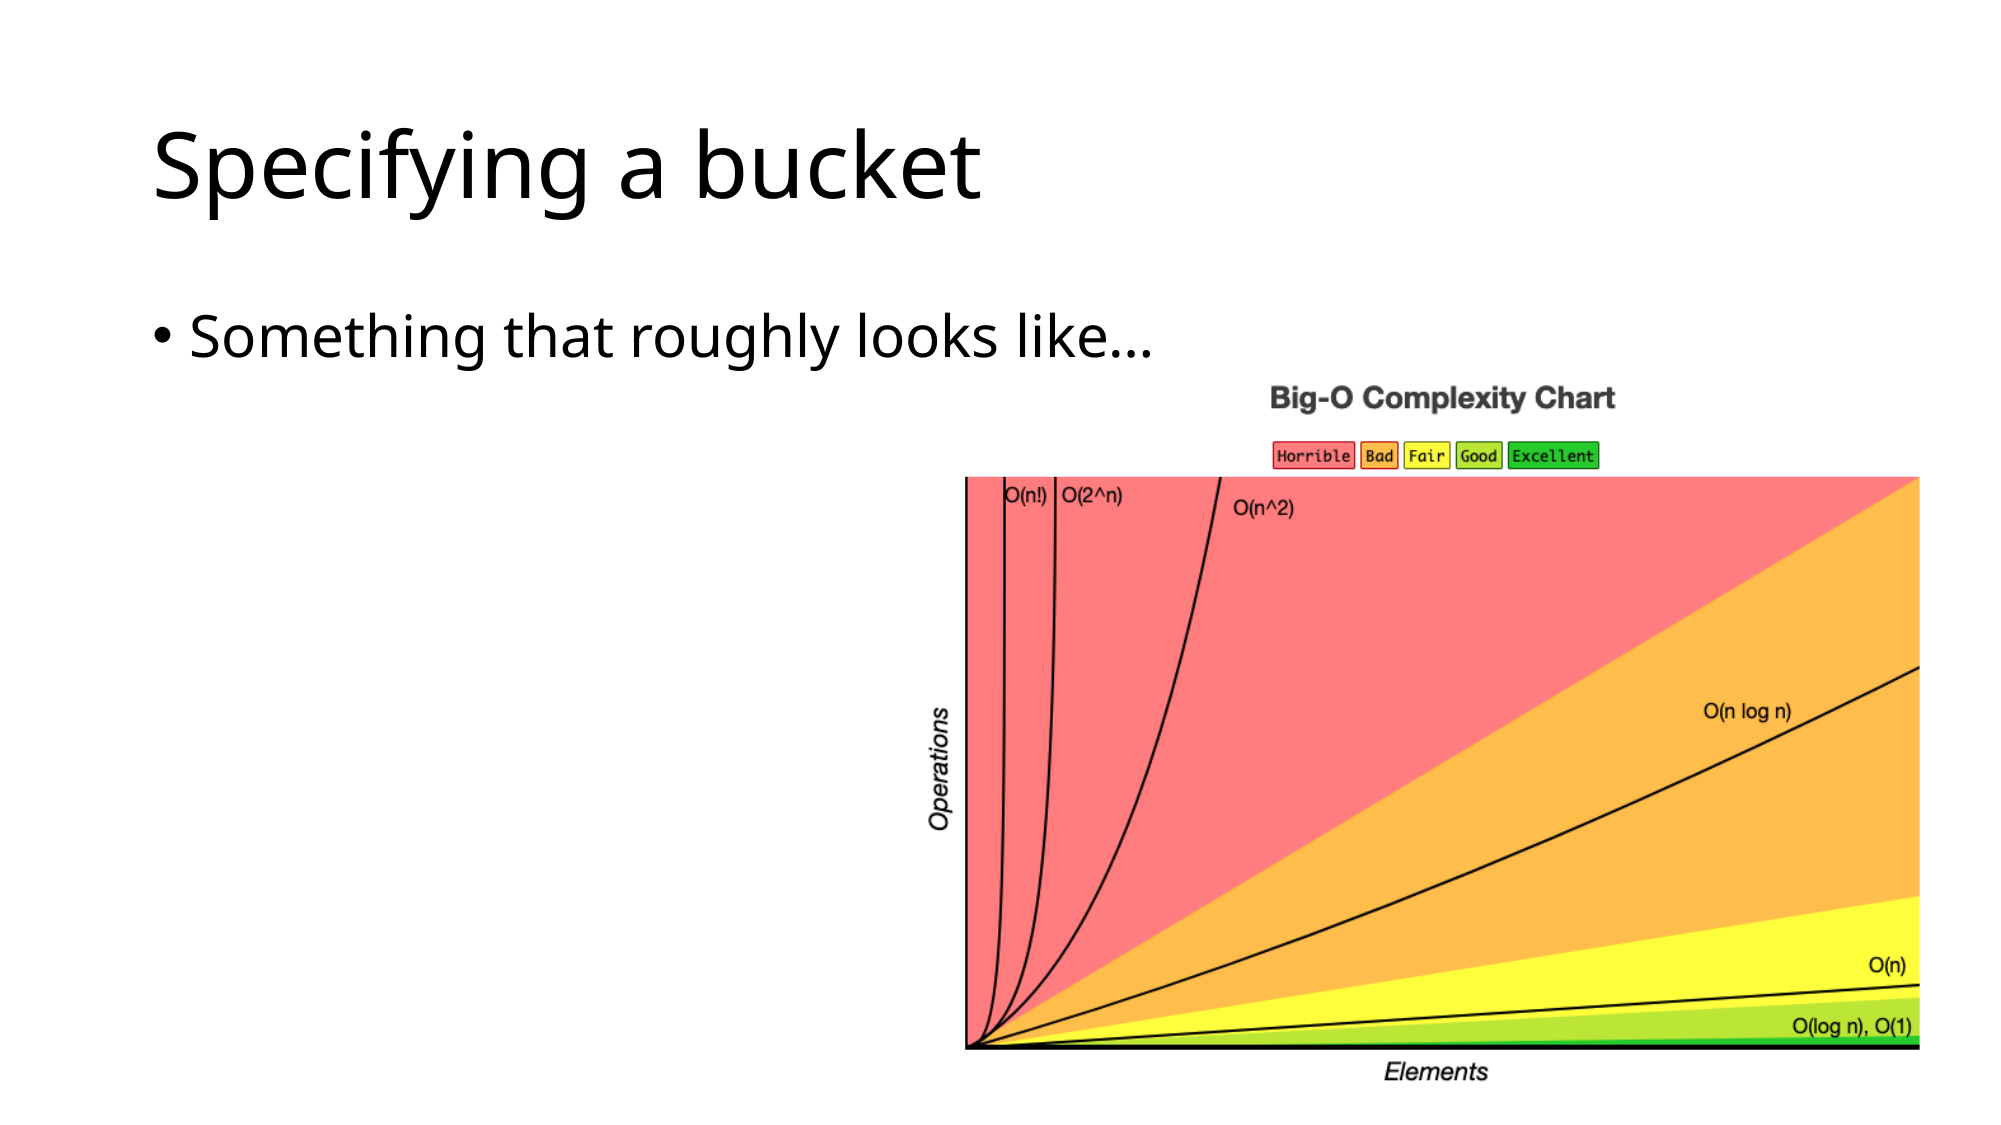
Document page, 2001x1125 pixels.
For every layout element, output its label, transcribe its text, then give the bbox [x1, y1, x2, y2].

list Something that roughly looks like… [137, 299, 1863, 1014]
title Specifying a bucket [137, 59, 1863, 278]
picture [889, 369, 1963, 1103]
